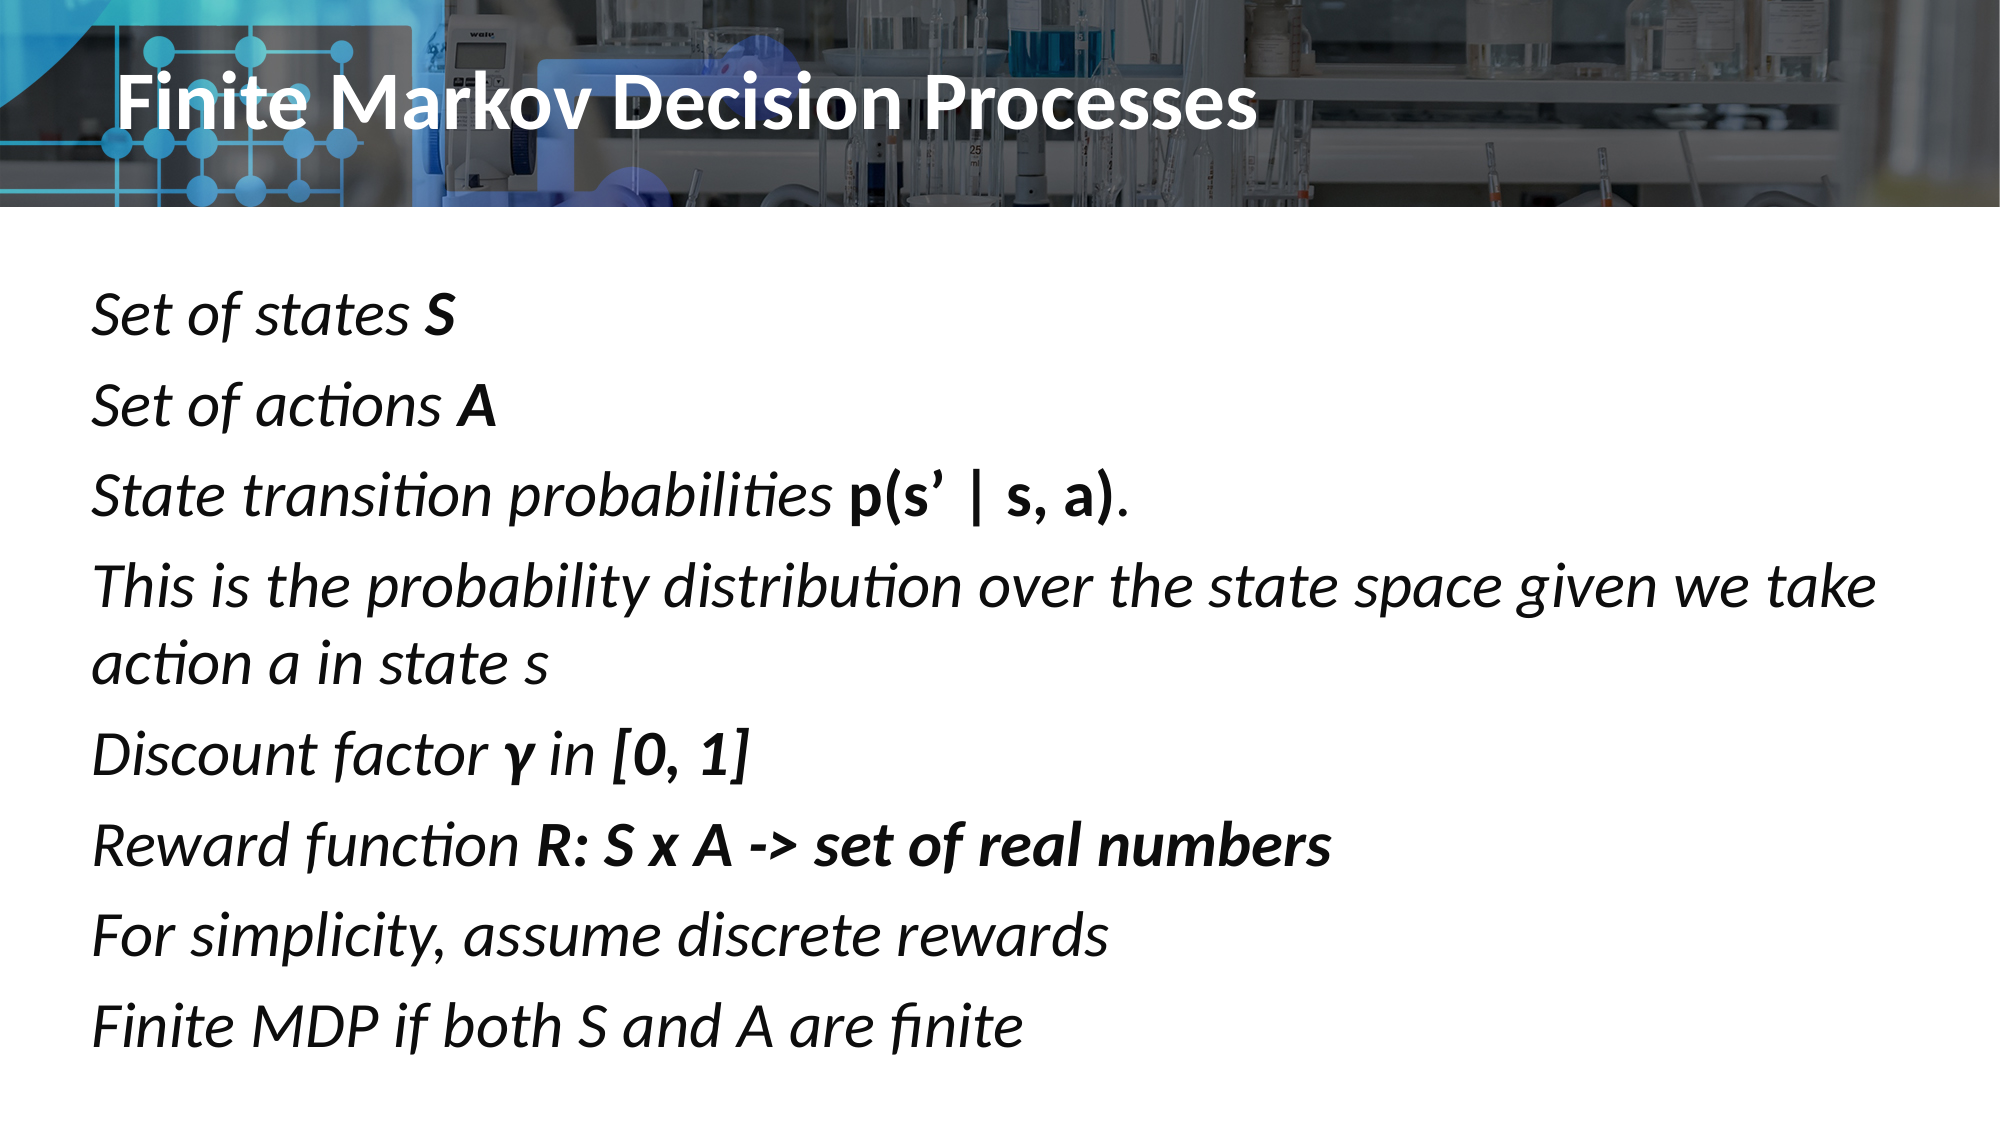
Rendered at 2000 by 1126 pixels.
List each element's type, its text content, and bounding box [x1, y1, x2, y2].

picture [0, 0, 2000, 1125]
list Set of states S Set of actions A State transition probabilities p(s’ | s, a). This is the probability distribution over the state space given we take action a in state s Discount factor γ in [0, 1] Reward function R: S x A -> set of real numbers For simplicity, assume discrete rewards Finite MDP if both S and A are finite [75, 262, 1957, 1071]
title Finite Markov Decision Processes [99, 31, 1900, 163]
